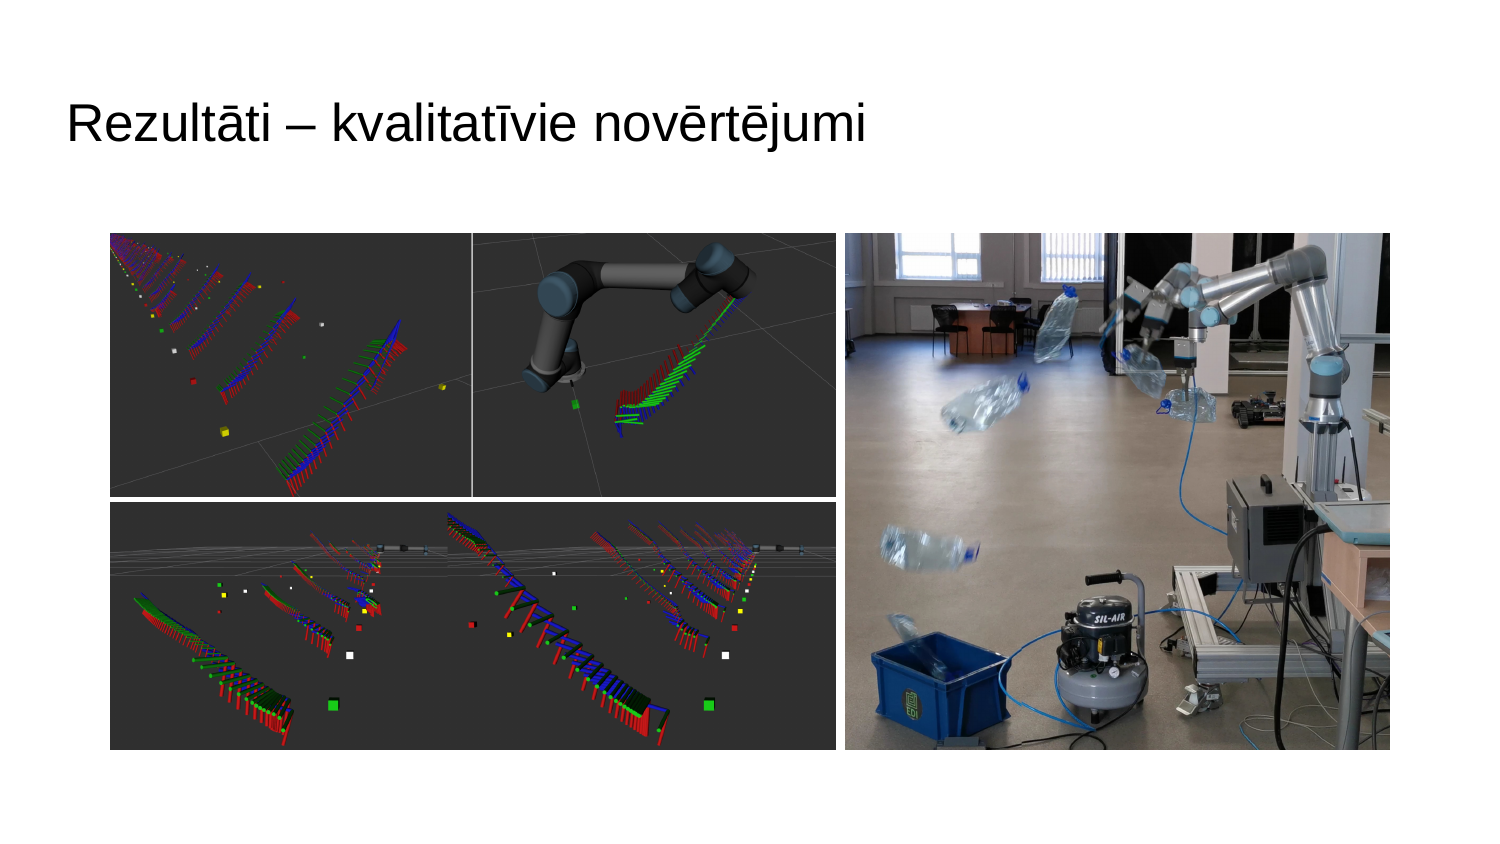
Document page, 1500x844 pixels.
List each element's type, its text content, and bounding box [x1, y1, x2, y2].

picture [110, 233, 836, 497]
picture [110, 501, 836, 750]
picture [845, 233, 1390, 750]
title Rezultāti – kvalitatīvie novērtējumi [51, 72, 1449, 167]
